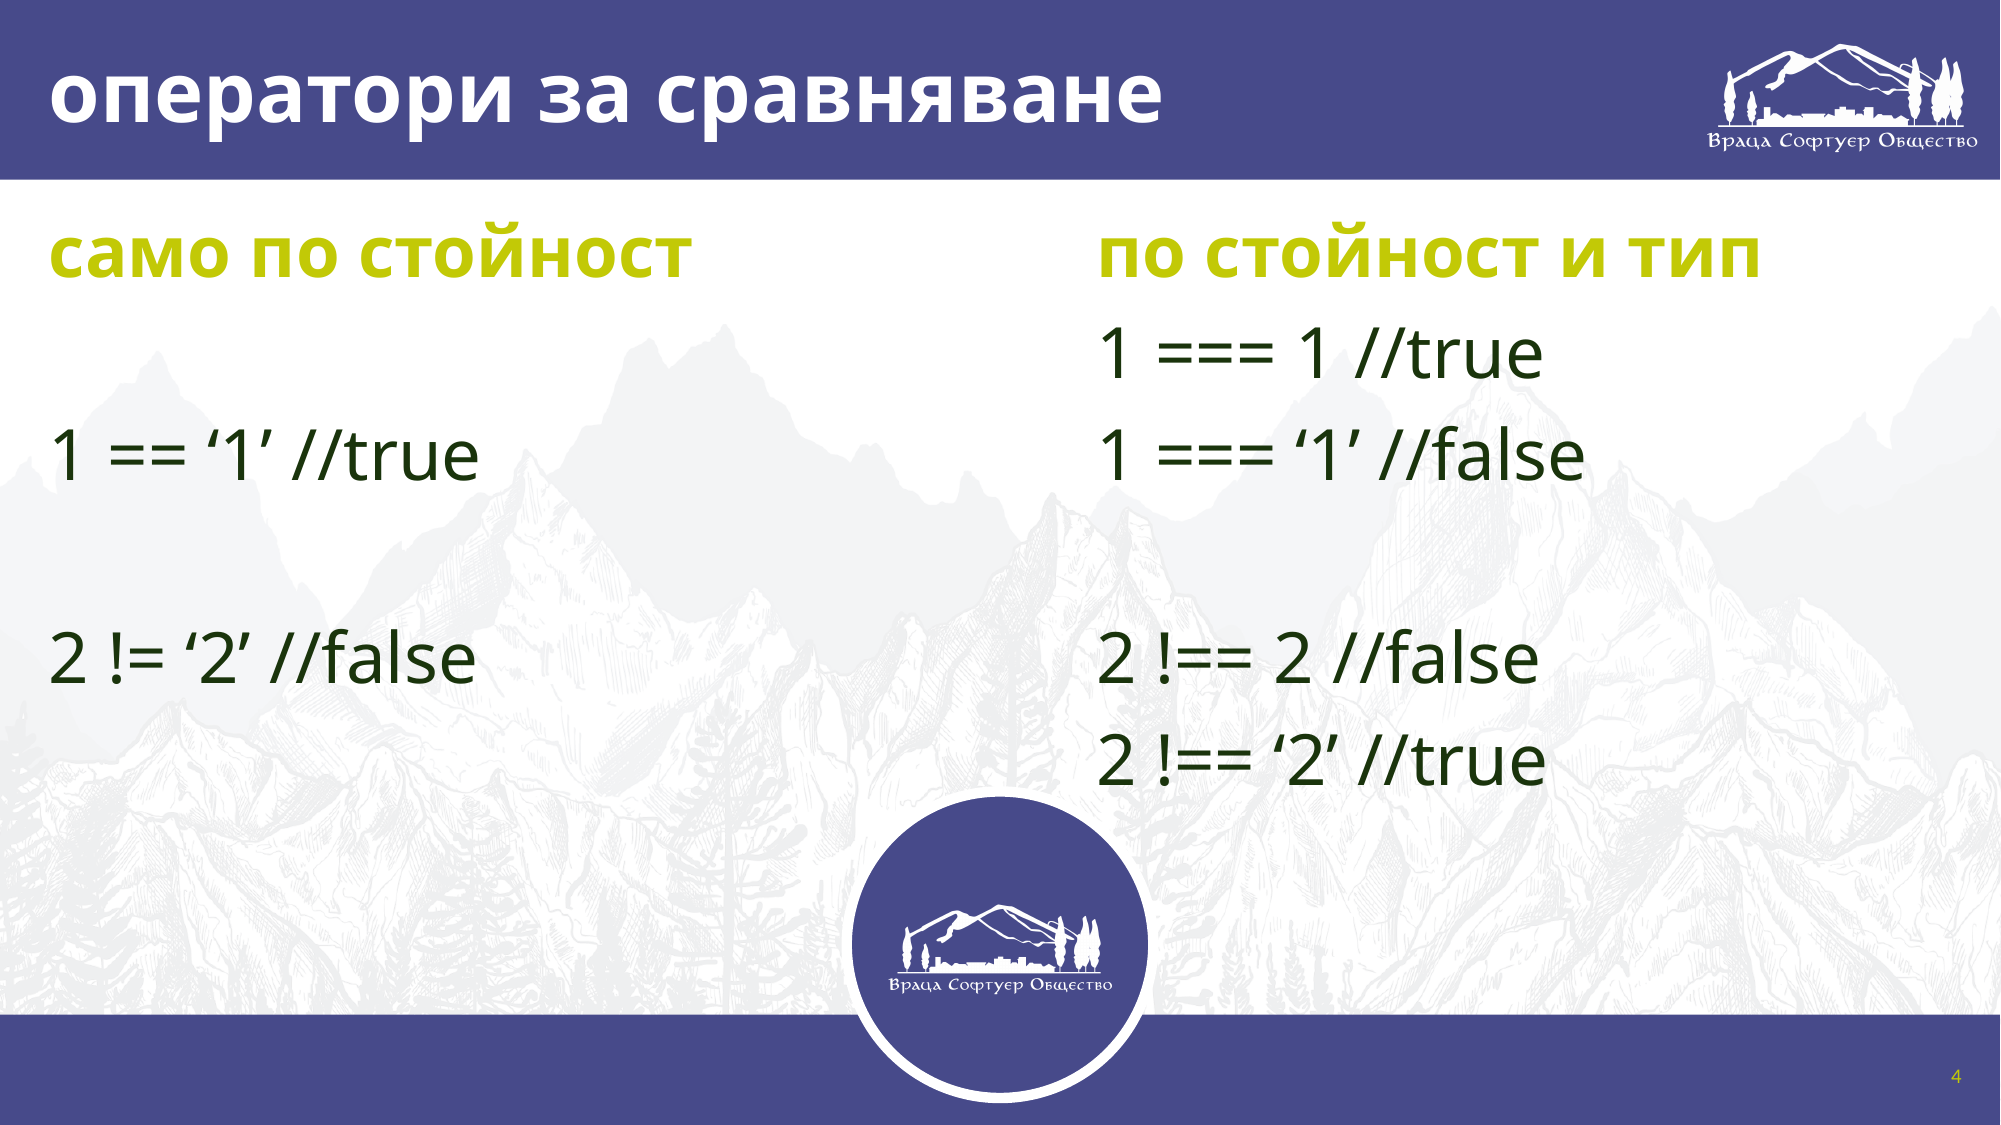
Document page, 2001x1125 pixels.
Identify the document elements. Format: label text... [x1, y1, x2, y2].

title оператори за сравняване [31, 16, 1591, 162]
list само по стойност 1 == ‘1’ //true 2 != ‘2’ //false [31, 196, 922, 988]
list по стойност и тип 1 === 1 //true 1 === ‘1’ //false 2 !== 2 //false 2 !== ‘2’ //true [1078, 196, 1969, 988]
slide_number 4 [1897, 1049, 1968, 1101]
picture [885, 884, 1115, 1005]
picture [1703, 19, 1981, 165]
